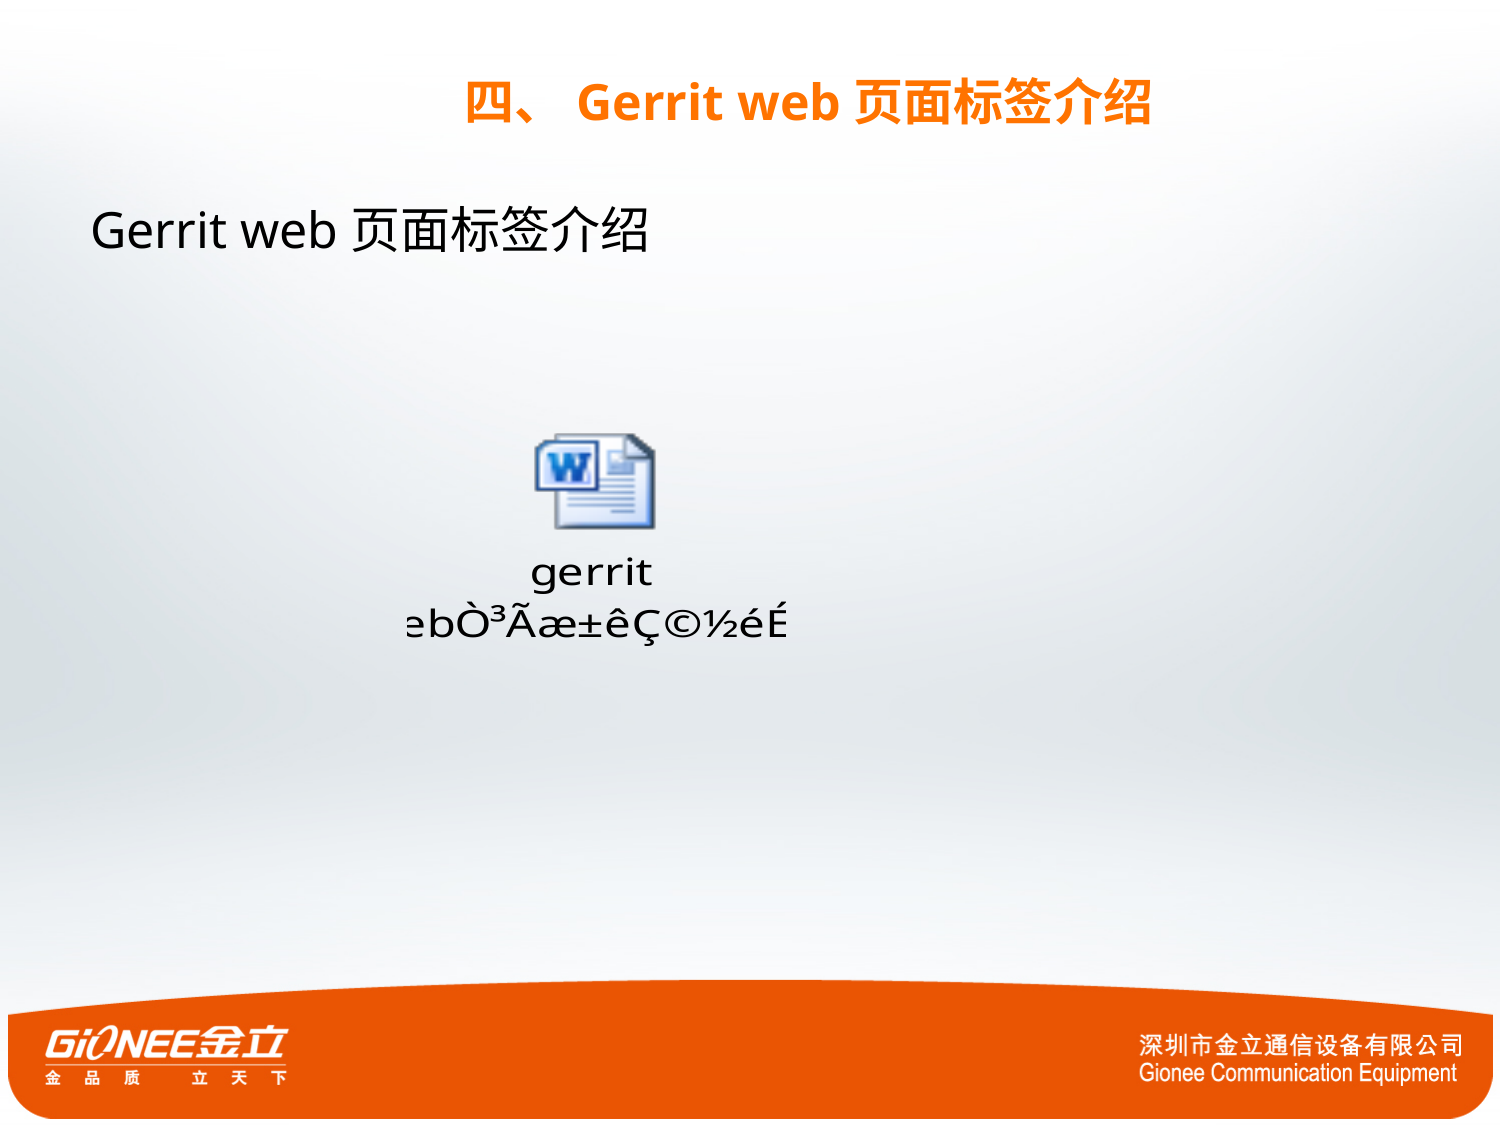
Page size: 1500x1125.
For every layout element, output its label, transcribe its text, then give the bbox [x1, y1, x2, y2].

picture [0, 0, 1500, 1125]
list Gerrit web页面标签介绍 [75, 160, 1425, 1000]
title 四、Gerrit web页面标签介绍 [41, 42, 1500, 159]
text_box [407, 432, 786, 705]
